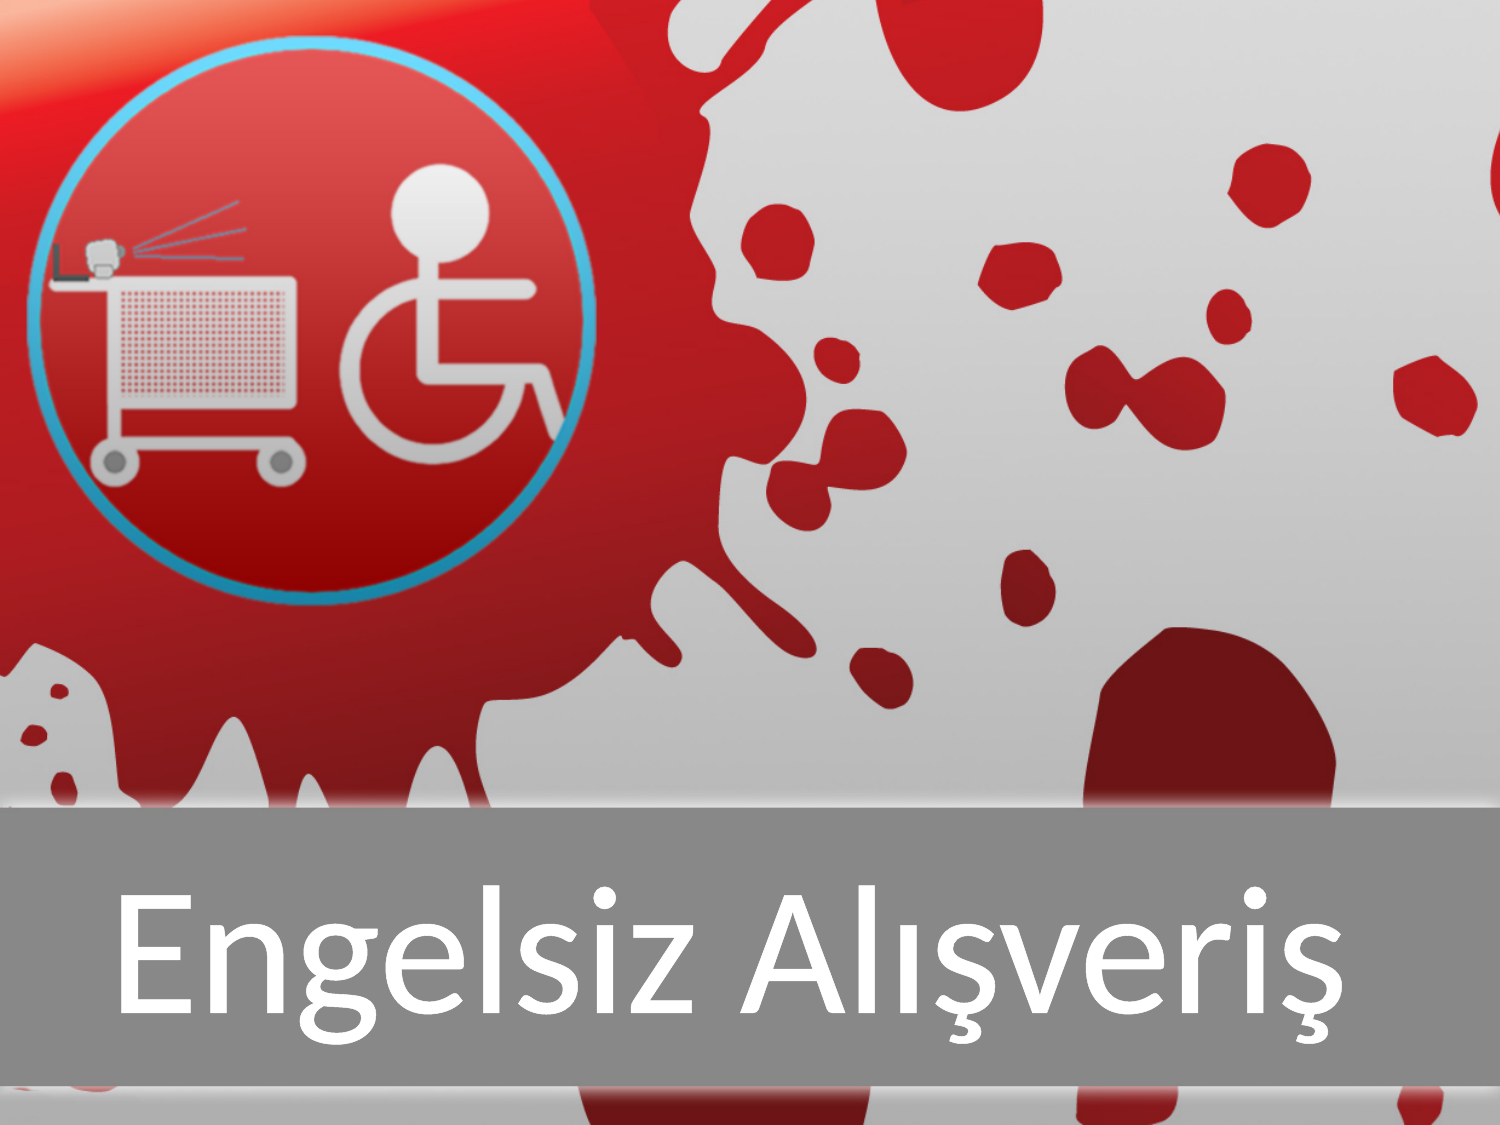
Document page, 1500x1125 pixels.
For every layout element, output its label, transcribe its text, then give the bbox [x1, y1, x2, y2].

text_box Engelsiz Alışveriş [93, 822, 1394, 1057]
picture [0, 0, 1500, 1125]
